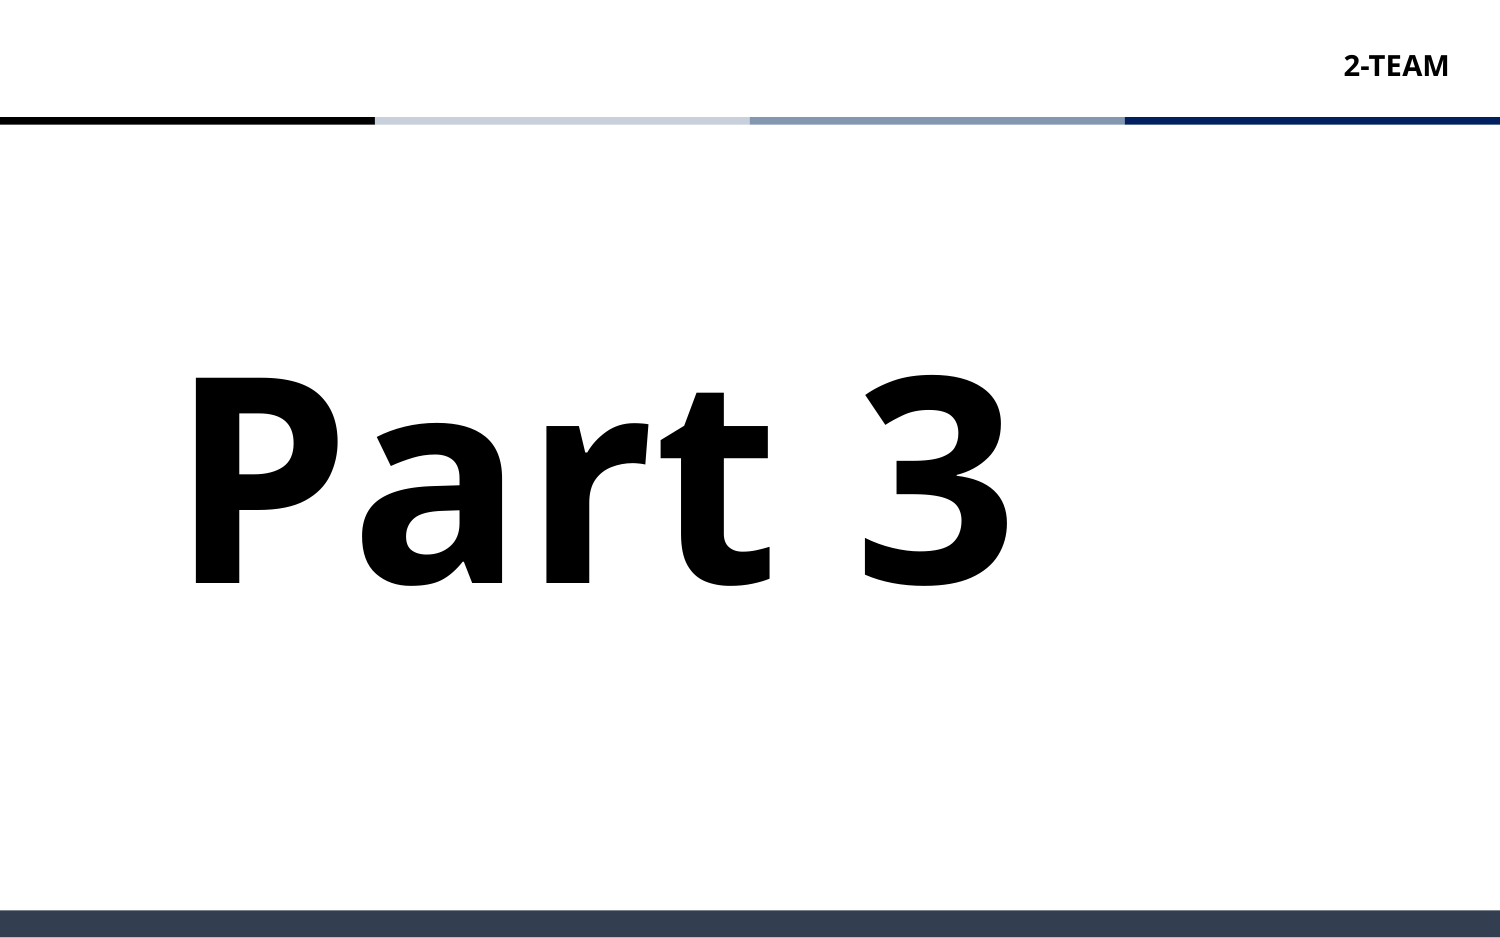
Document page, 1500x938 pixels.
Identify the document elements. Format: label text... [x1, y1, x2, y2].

text_box Part 3 [155, 193, 1345, 745]
